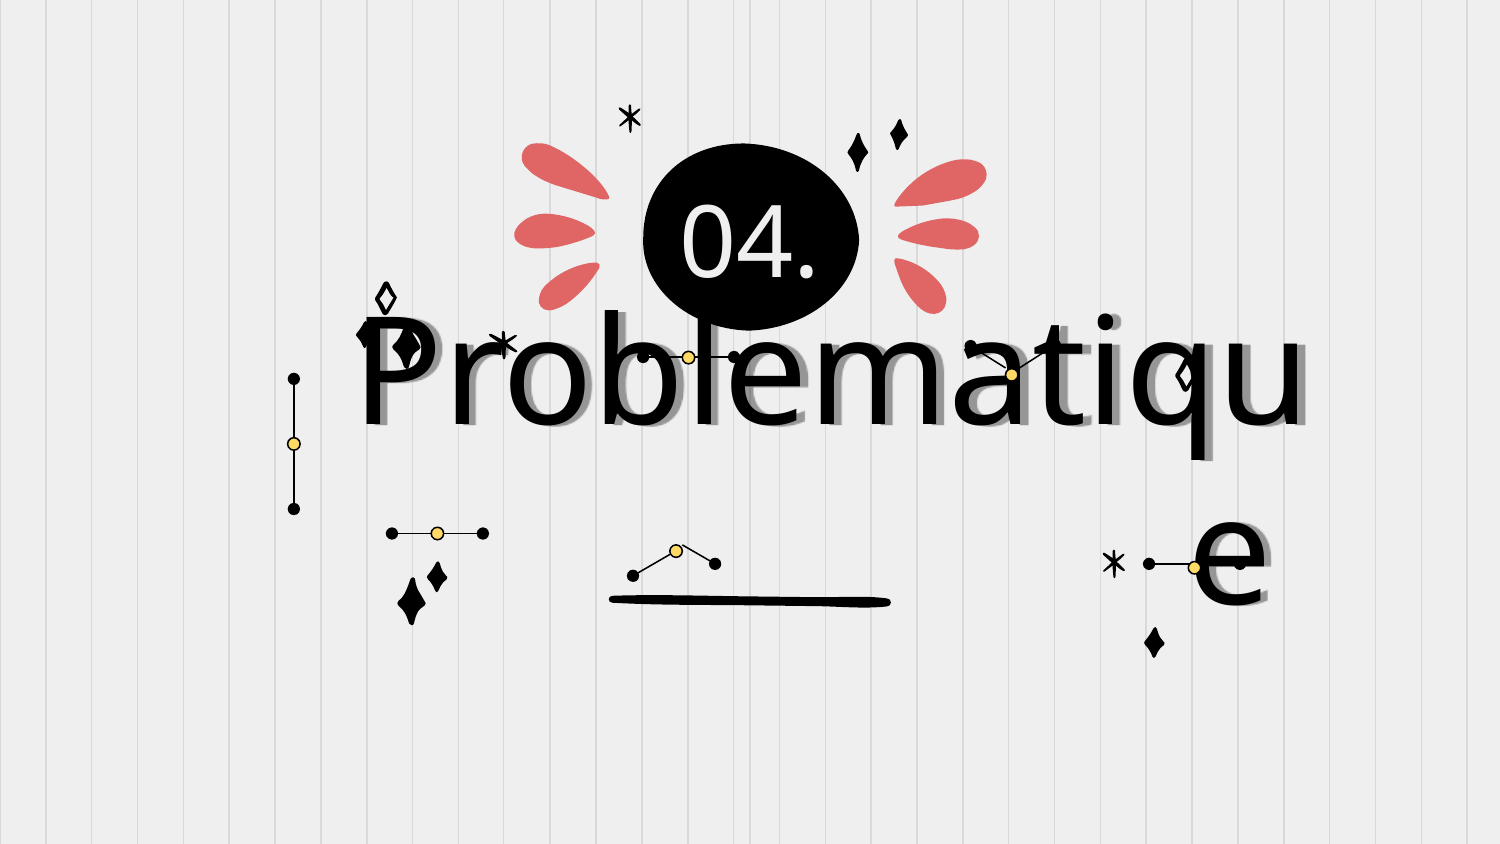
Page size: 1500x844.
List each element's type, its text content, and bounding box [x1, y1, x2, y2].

text_box [682, 351, 695, 356]
text_box [489, 330, 518, 360]
text_box [1175, 358, 1198, 392]
text_box [687, 313, 812, 331]
text_box [1102, 549, 1125, 579]
text_box [521, 143, 610, 200]
text_box [514, 213, 595, 249]
text_box [426, 561, 448, 593]
text_box [670, 544, 679, 551]
text_box [431, 527, 444, 532]
text_box [375, 281, 397, 316]
text_box [392, 321, 421, 369]
text_box [538, 262, 600, 311]
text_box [970, 345, 1006, 369]
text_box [632, 551, 675, 577]
text_box [894, 258, 947, 314]
text_box [397, 577, 426, 626]
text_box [675, 547, 681, 558]
title 04. [640, 118, 860, 313]
text_box [898, 218, 980, 250]
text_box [681, 544, 716, 565]
text_box [618, 104, 641, 133]
text_box [608, 595, 891, 608]
text_box [847, 132, 869, 172]
text_box [355, 321, 374, 349]
text_box [894, 159, 987, 207]
text_box [1005, 370, 1018, 382]
text_box [1144, 627, 1165, 658]
text_box [287, 437, 300, 443]
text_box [1017, 344, 1056, 370]
title Problematique [316, 385, 1327, 524]
text_box [890, 119, 908, 151]
